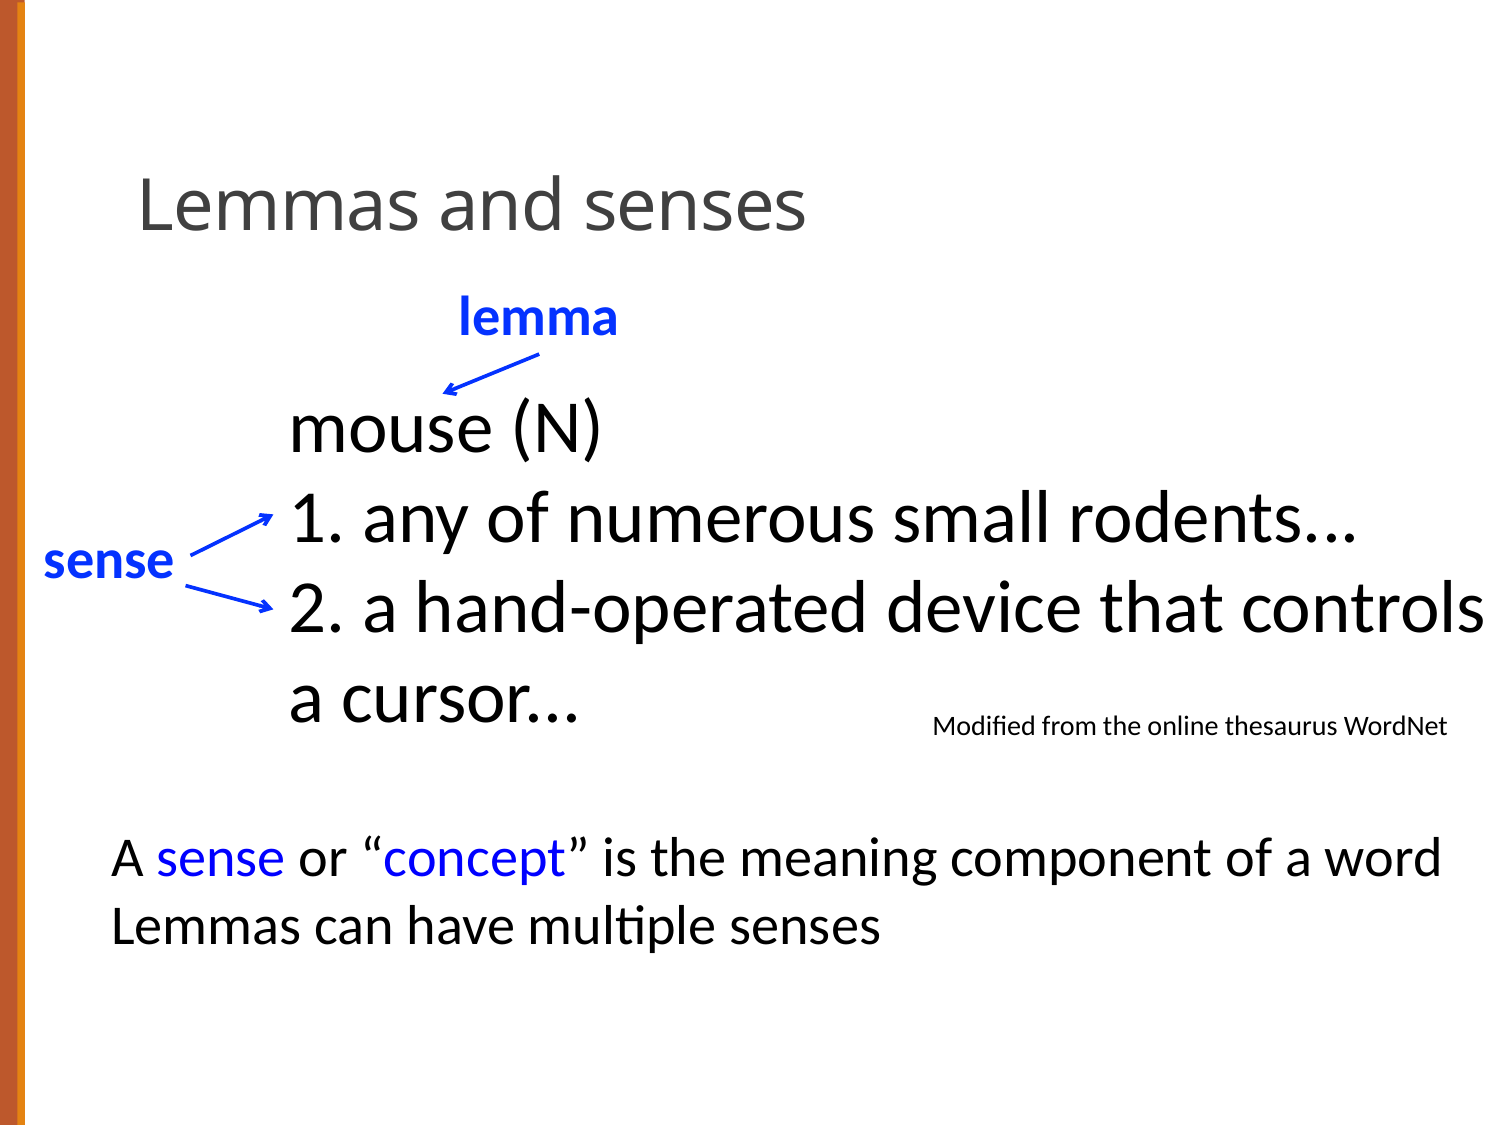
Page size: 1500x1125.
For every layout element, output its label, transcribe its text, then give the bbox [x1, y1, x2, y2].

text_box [183, 513, 274, 555]
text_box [441, 350, 536, 395]
text_box Modified from the online thesaurus WordNet [917, 699, 1464, 748]
title Lemmas and senses [121, 163, 1257, 253]
text_box sense [29, 514, 191, 597]
text_box A sense or “concept” is the meaning component of a word Lemmas can have multiple senses [96, 813, 1458, 964]
text_box lemma [443, 271, 635, 355]
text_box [185, 584, 274, 610]
text_box mouse (N) 1. any of numerous small rodents... 2. a hand-operated device that controls a cursor... [273, 370, 1500, 745]
